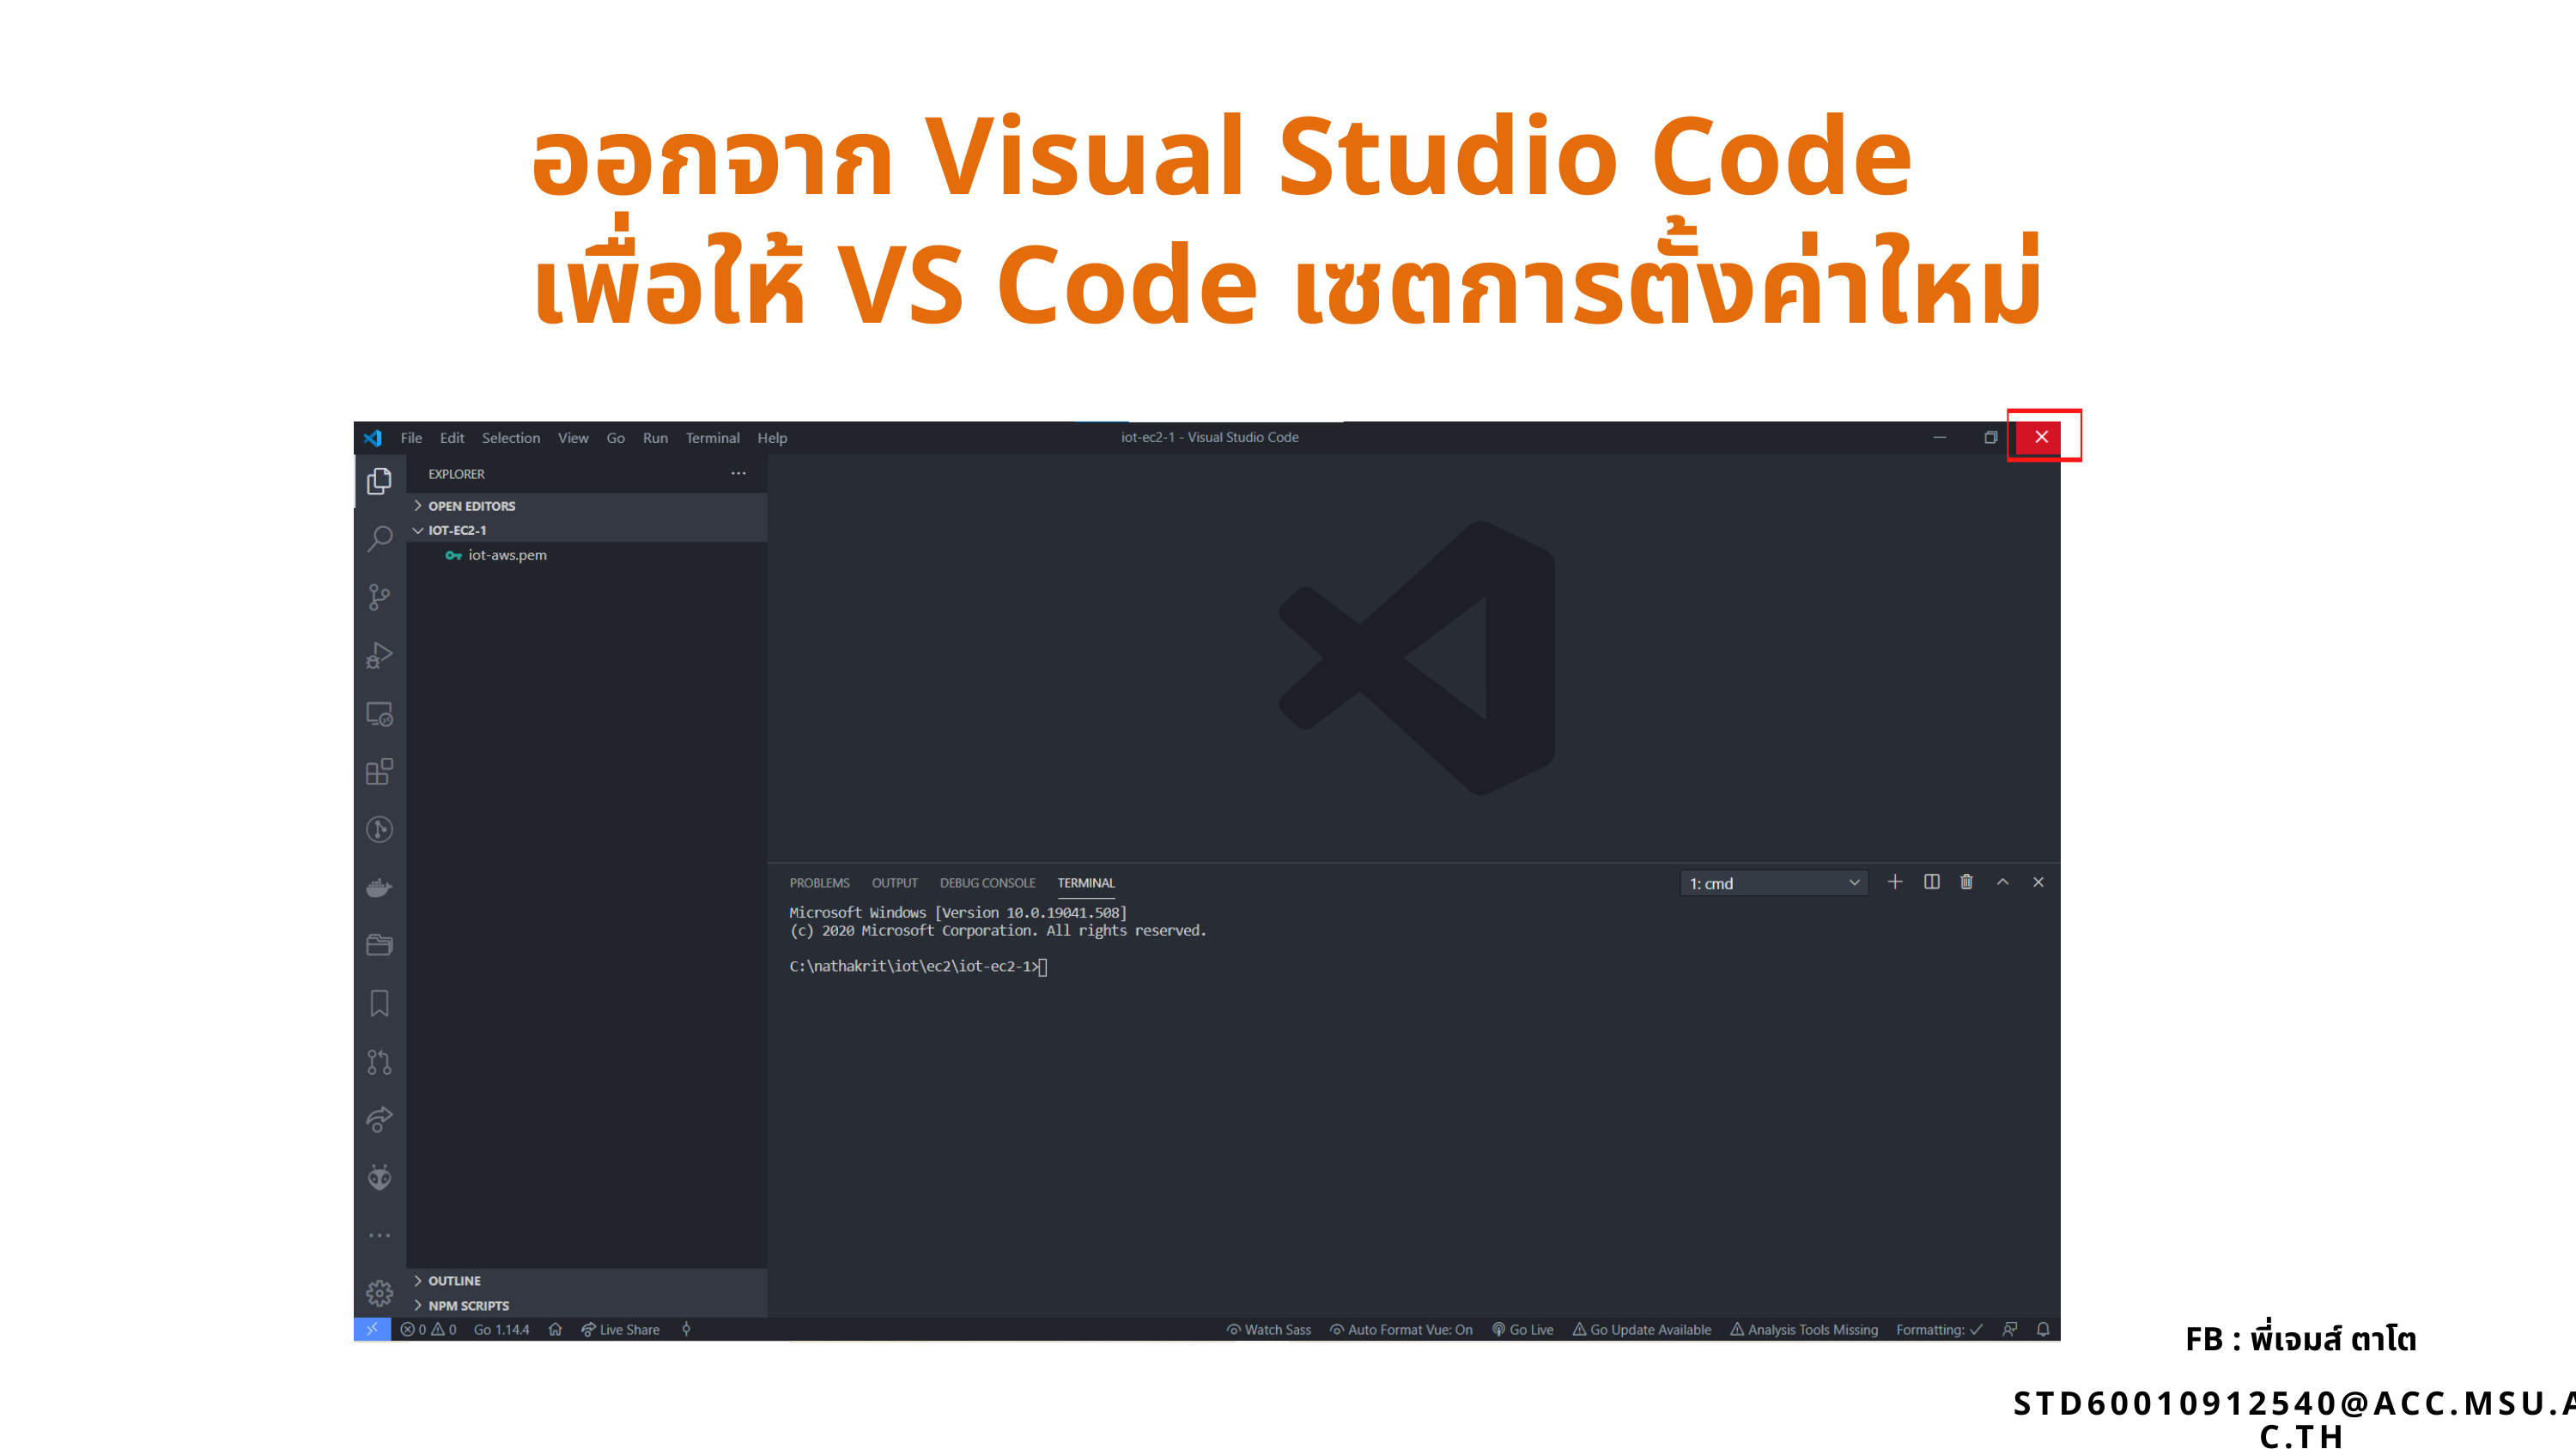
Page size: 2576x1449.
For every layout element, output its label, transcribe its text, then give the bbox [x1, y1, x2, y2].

picture [354, 421, 2062, 1343]
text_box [2007, 408, 2083, 463]
text_box ออกจาก Visual Studio Code เพื่อให้ VS Code เซตการตั้งค่าใหม่ [516, 80, 2060, 351]
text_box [2007, 1325, 2576, 1422]
